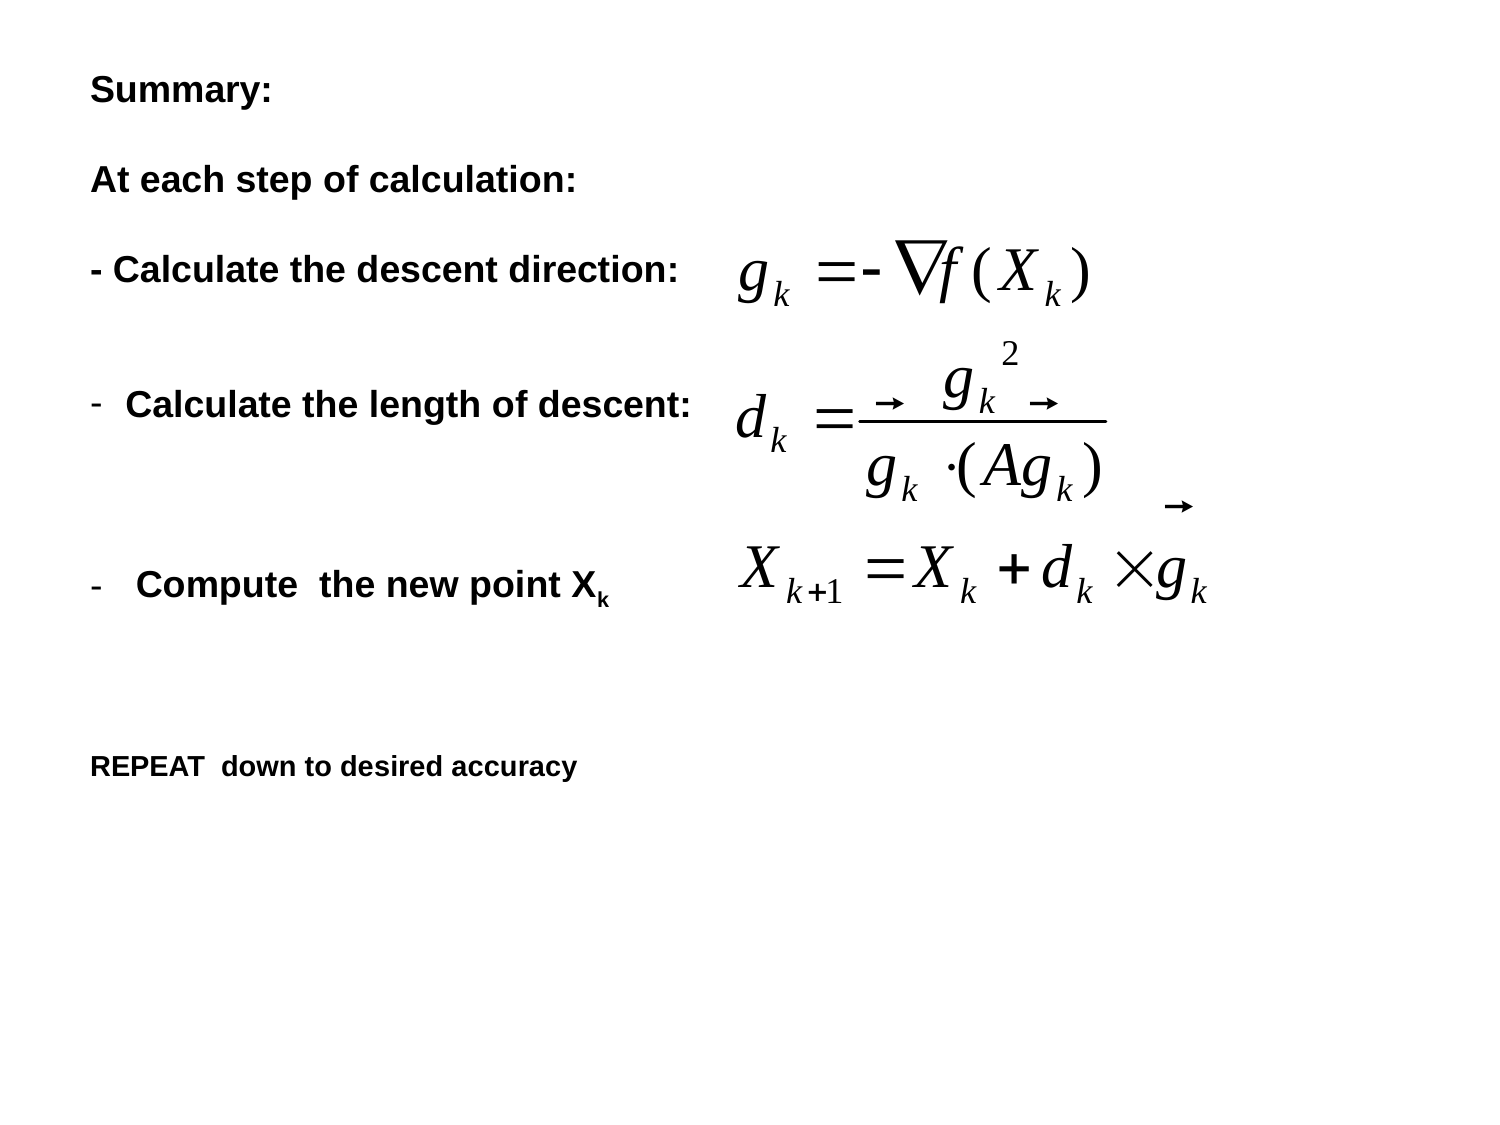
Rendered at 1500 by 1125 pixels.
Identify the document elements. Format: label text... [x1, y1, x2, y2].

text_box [726, 219, 1223, 618]
text_box Summary: At each step of calculation: - Calculate the descent direction: Calculate the length of descent: Compute the new point Xk REPEAT down to desired accuracy [75, 57, 708, 893]
